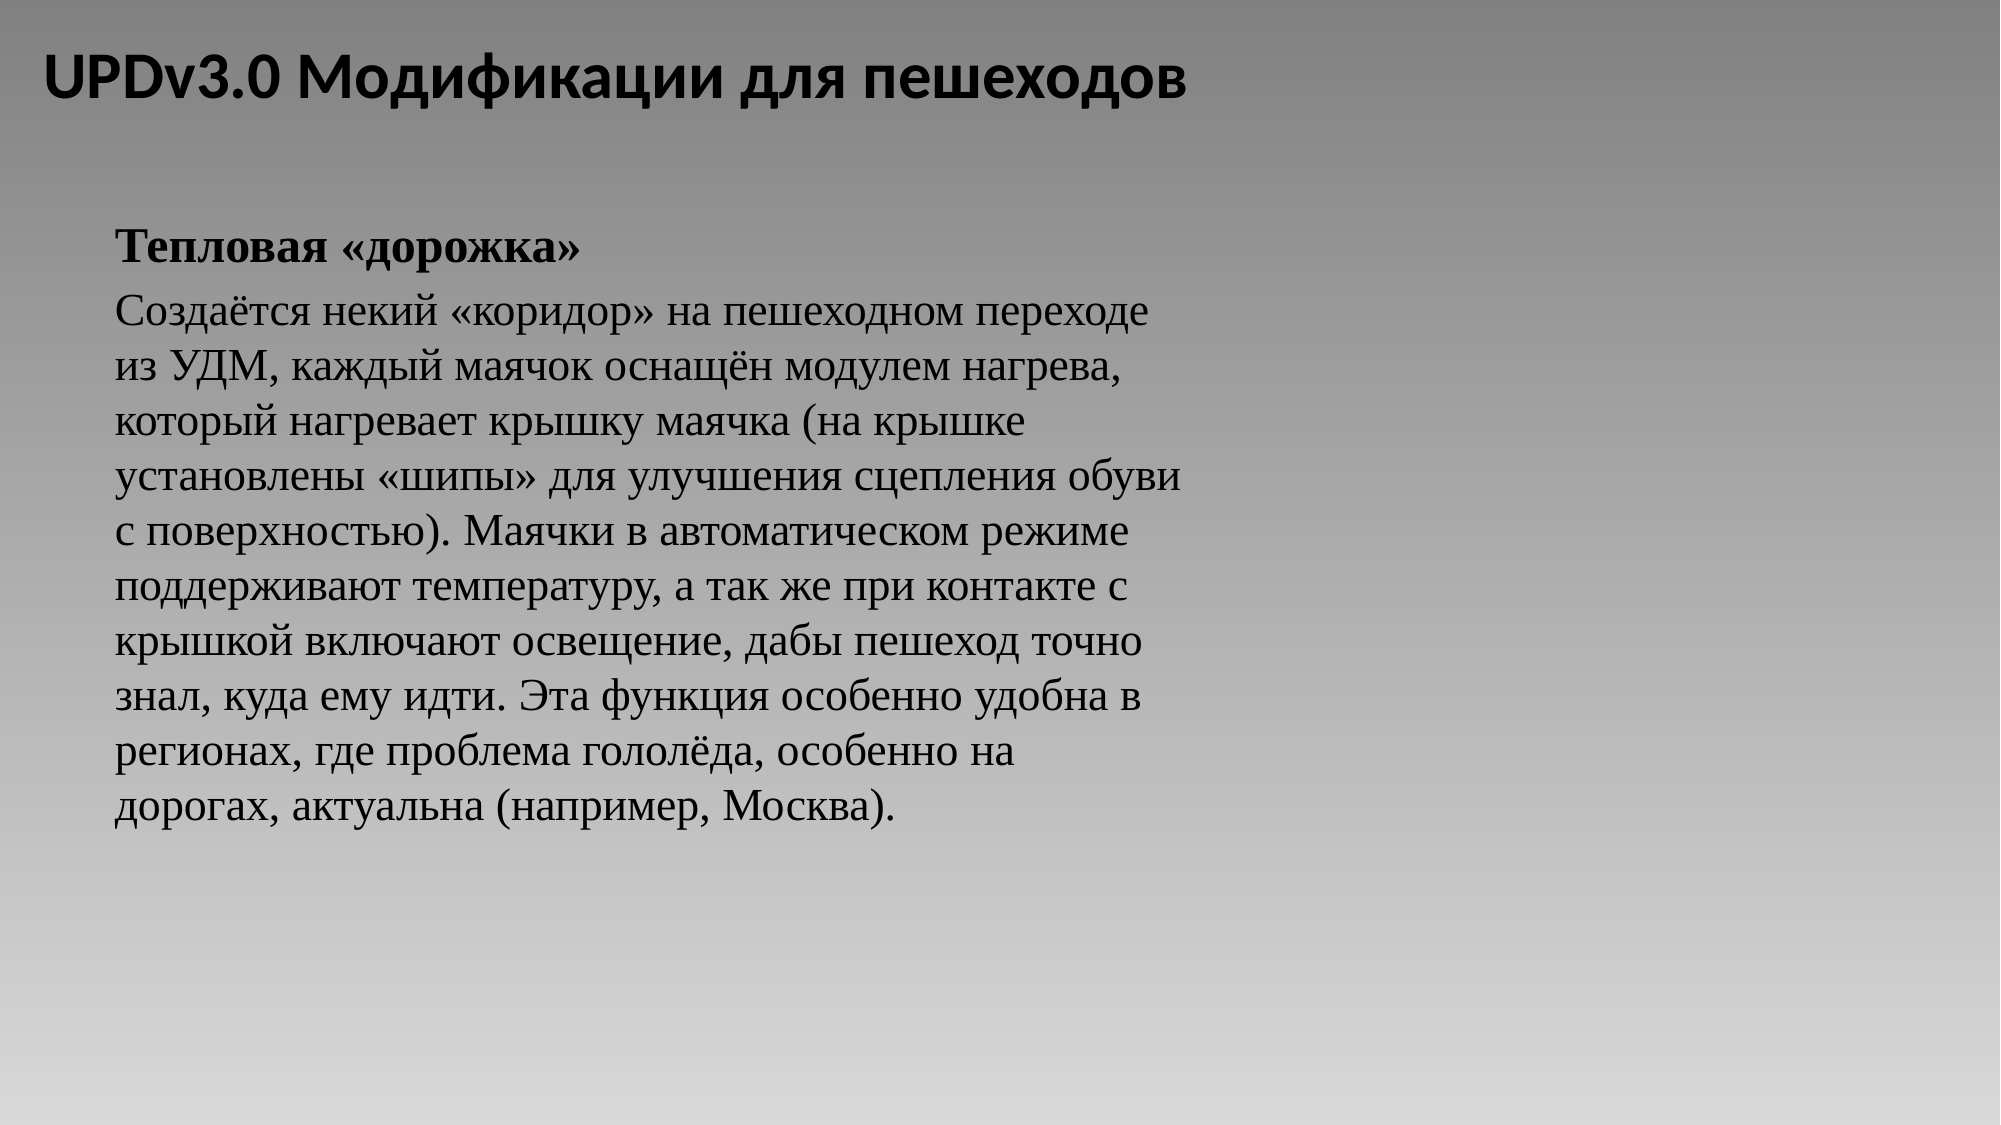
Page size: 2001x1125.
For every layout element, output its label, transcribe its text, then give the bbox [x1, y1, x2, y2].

text_box UPDv3.0 Модификации для пешеходов [28, 24, 1244, 120]
text_box Создаётся некий «коридор» на пешеходном переходе из УДМ, каждый маячок оснащён модулем нагрева, который нагревает крышку маячка (на крышке установлены «шипы» для улучшения сцепления обуви с поверхностью). Маячки в автоматическом режиме поддерживают температуру, а так же при контакте с крышкой включают освещение, дабы пешеход точно знал, куда ему идти. Эта функция особенно удобна в регионах, где проблема гололёда, особенно на дорогах, актуальна (например, Москва). [100, 272, 1207, 837]
text_box Тепловая «дорожка» [100, 204, 737, 272]
